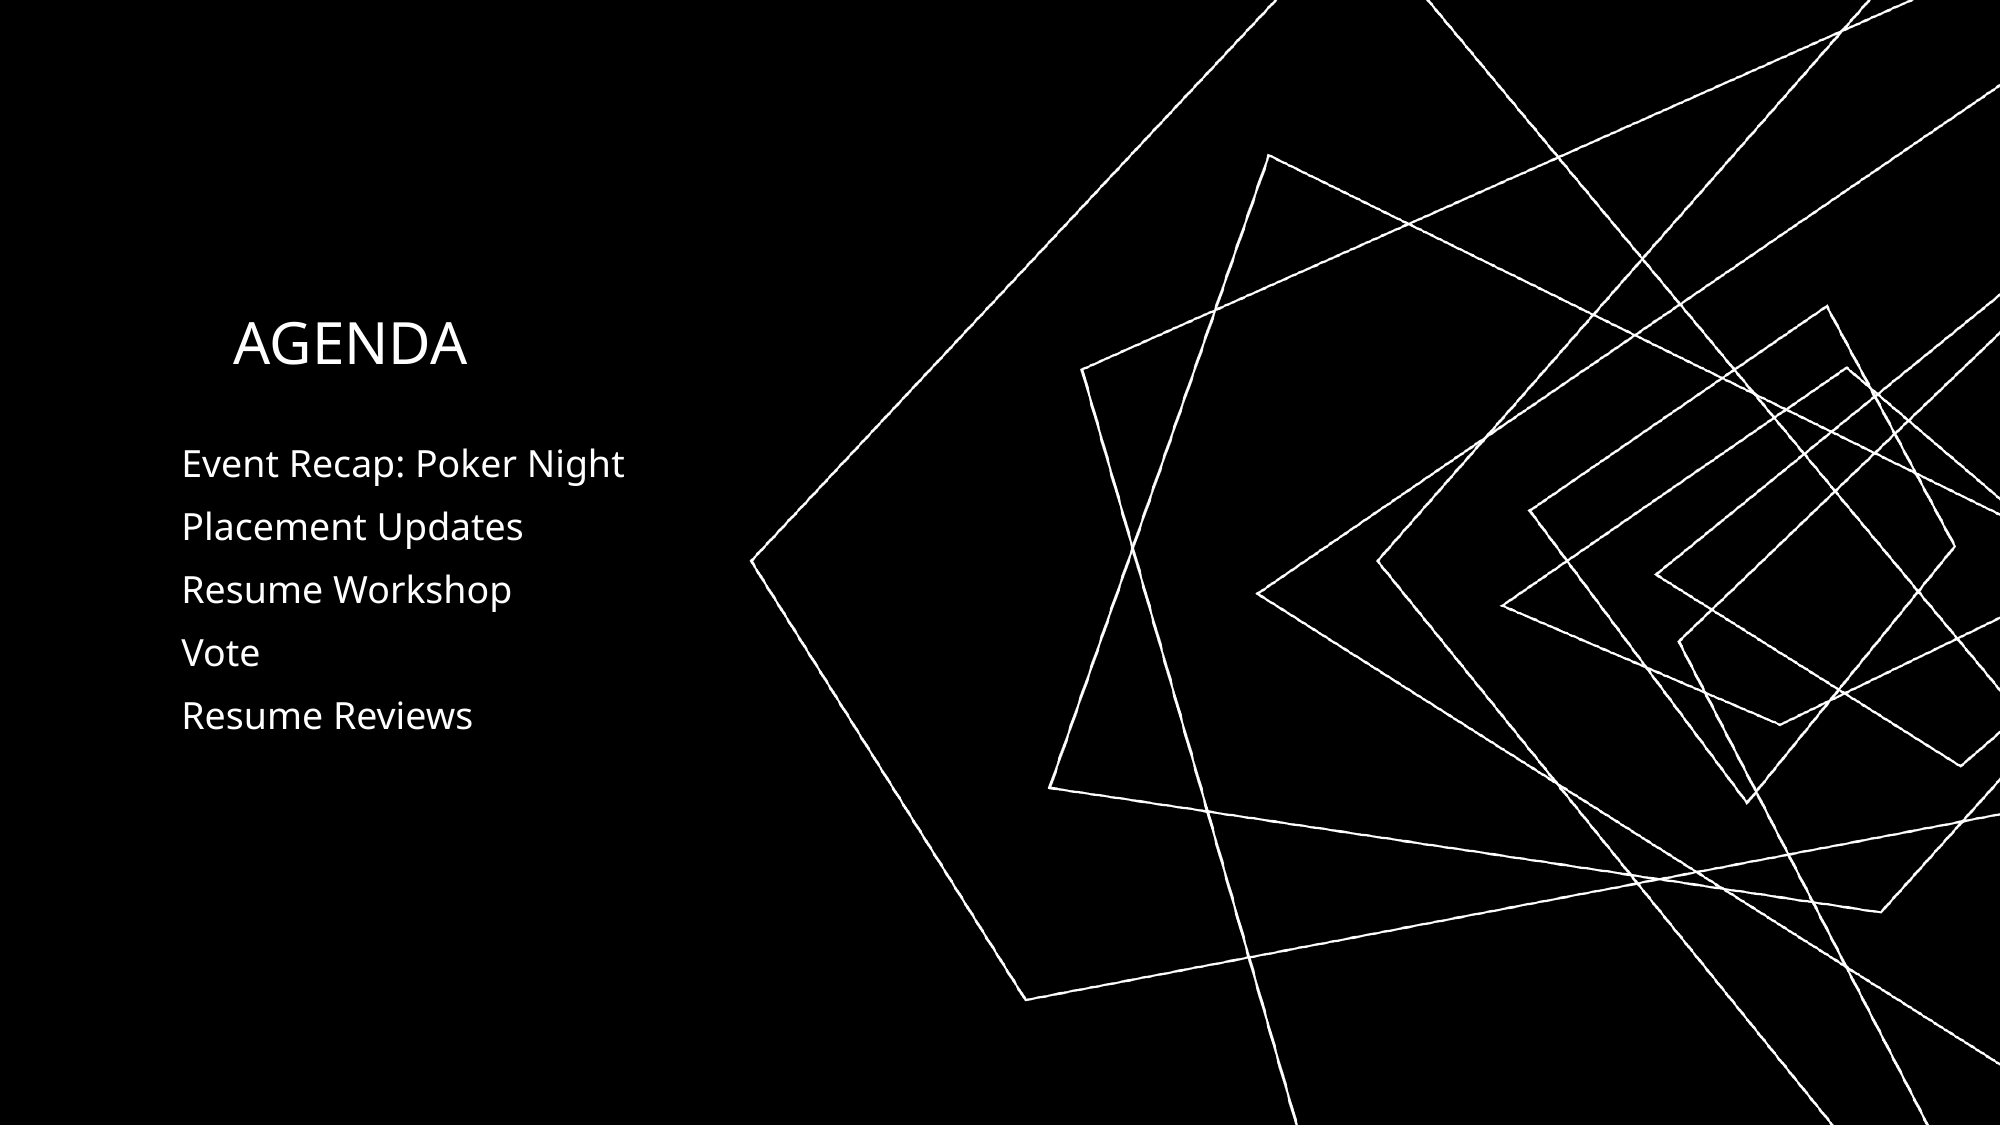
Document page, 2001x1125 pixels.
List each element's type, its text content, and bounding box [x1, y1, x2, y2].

text_box Event Recap: Poker Night Placement Updates Resume Workshop Vote Resume Reviews [166, 407, 828, 753]
title AGENDA [218, 167, 694, 385]
picture [693, 0, 2000, 1125]
